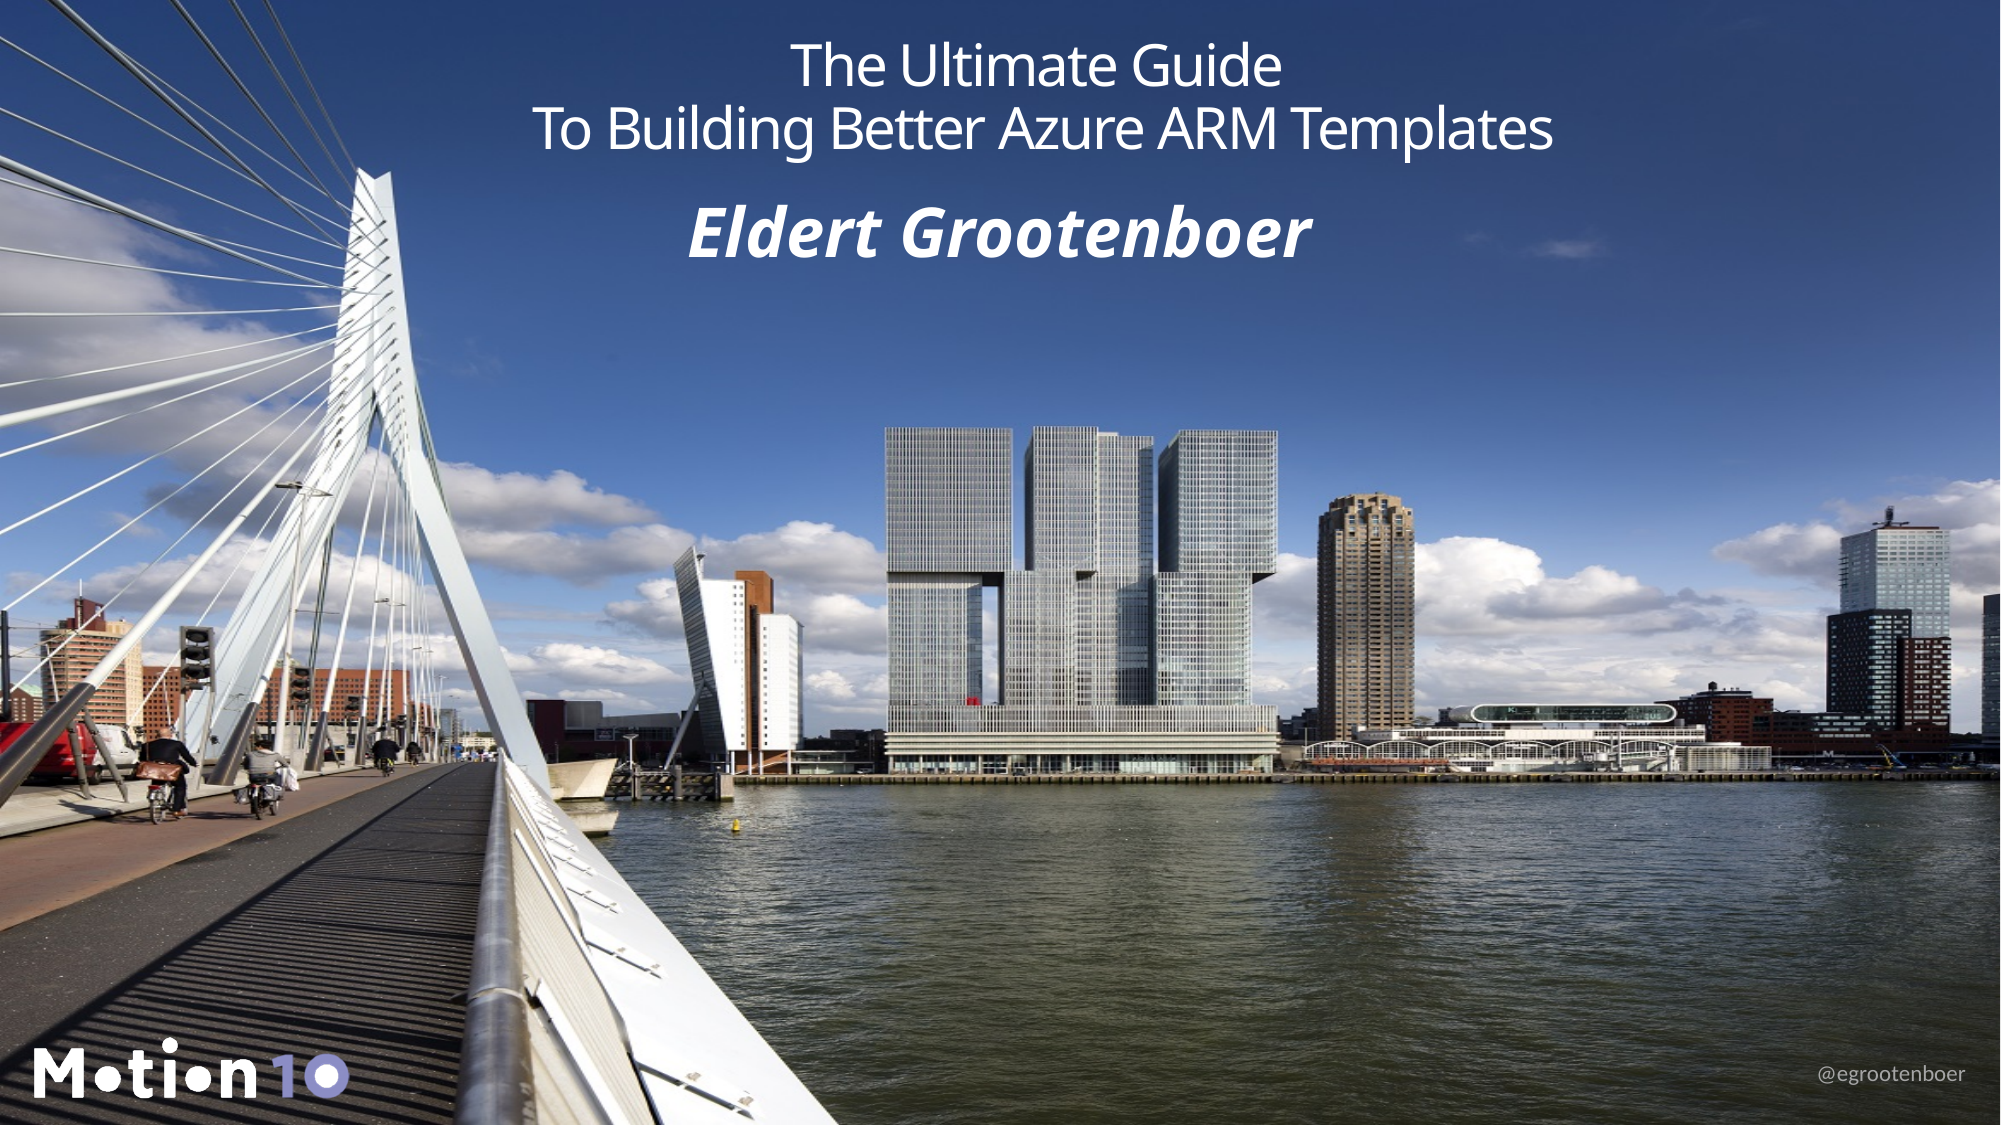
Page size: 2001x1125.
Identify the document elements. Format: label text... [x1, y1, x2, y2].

picture [0, 0, 2001, 1125]
title The Ultimate Guide To Building Better Azure ARM Templates [294, 24, 1794, 170]
subtitle Eldert Grootenboer [250, 190, 1750, 296]
